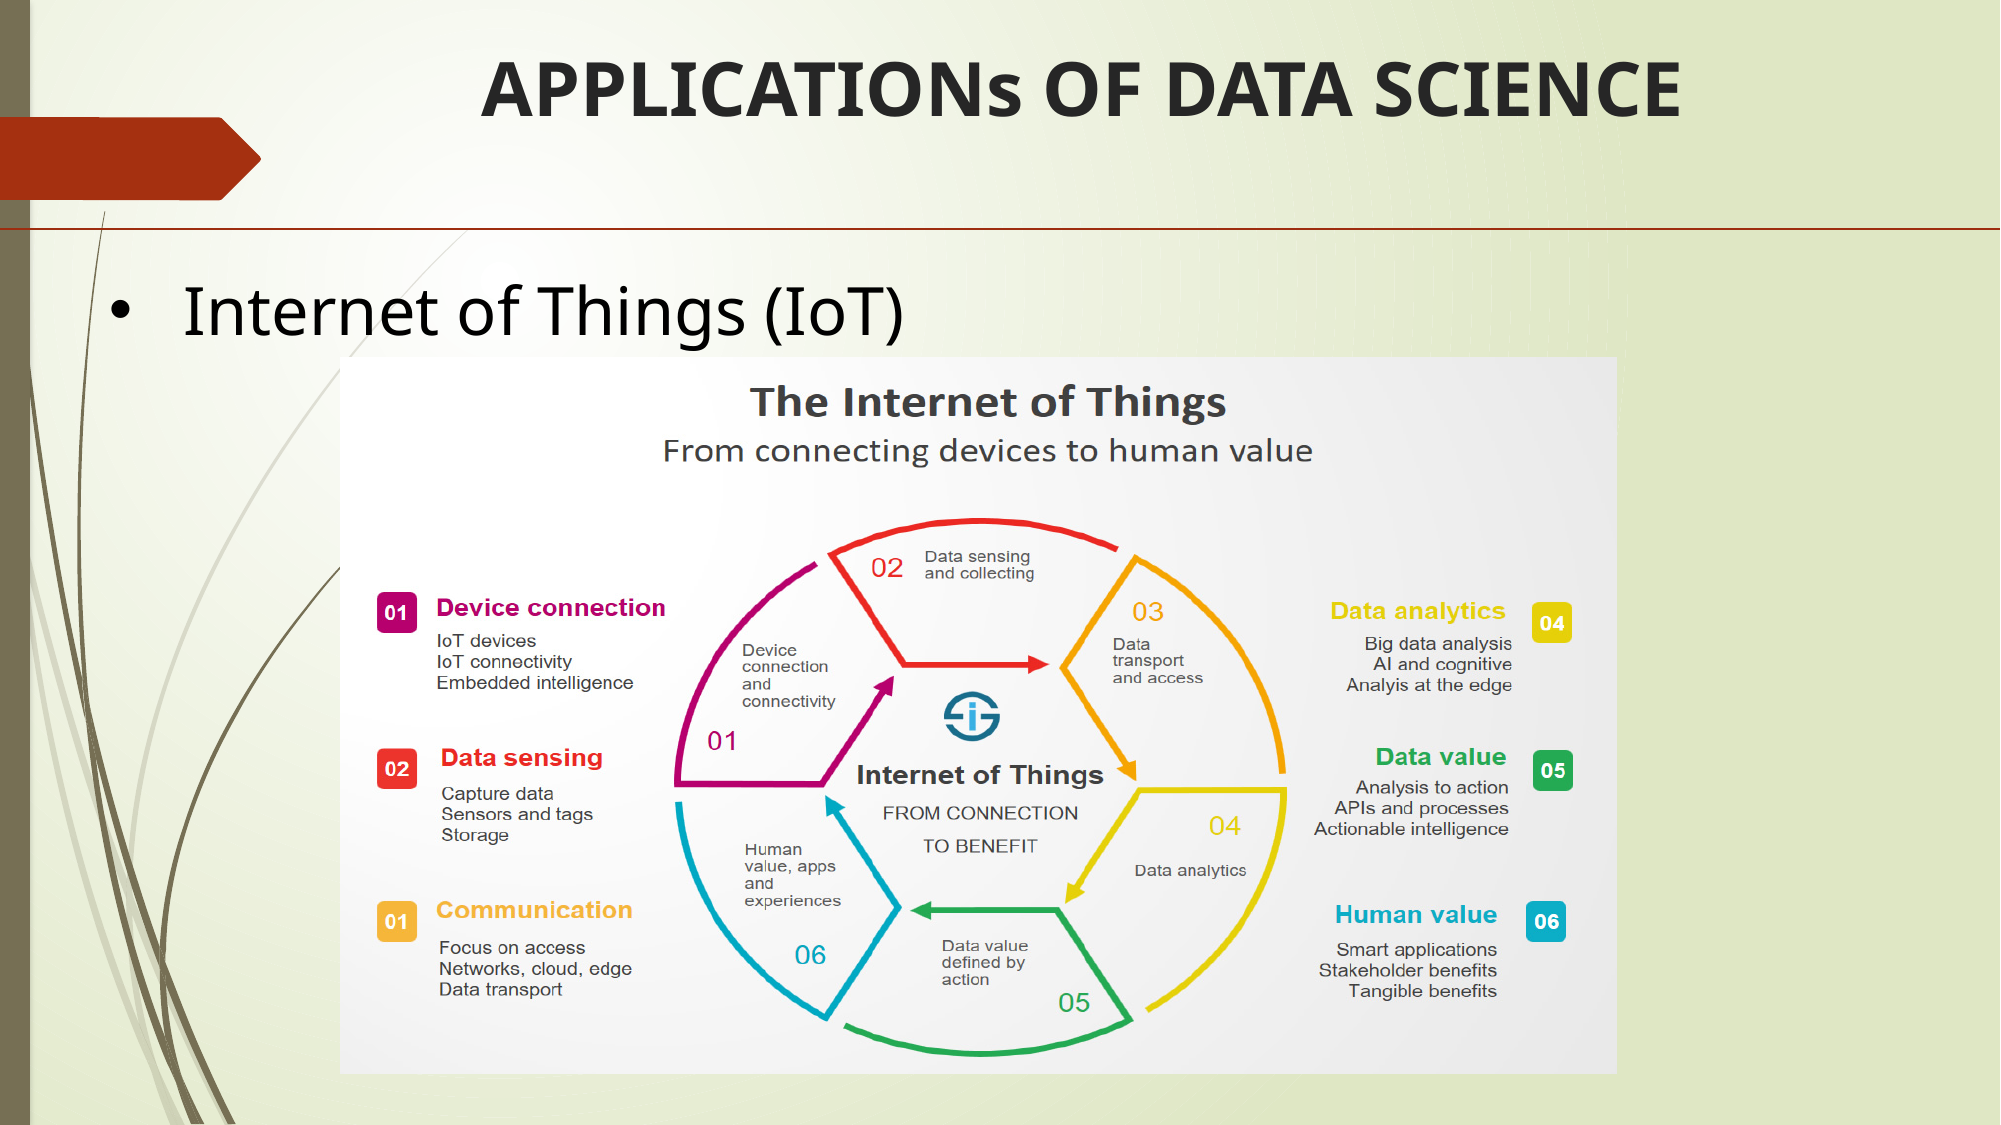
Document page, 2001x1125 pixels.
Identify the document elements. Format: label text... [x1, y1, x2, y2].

text_box Internet of Things (IoT) [94, 261, 1879, 357]
title APPLICATIONs OF DATA SCIENCE [466, 239, 1879, 247]
picture [340, 357, 1618, 1075]
title APPLICATIONs OF DATA SCIENCE [466, 34, 1879, 228]
